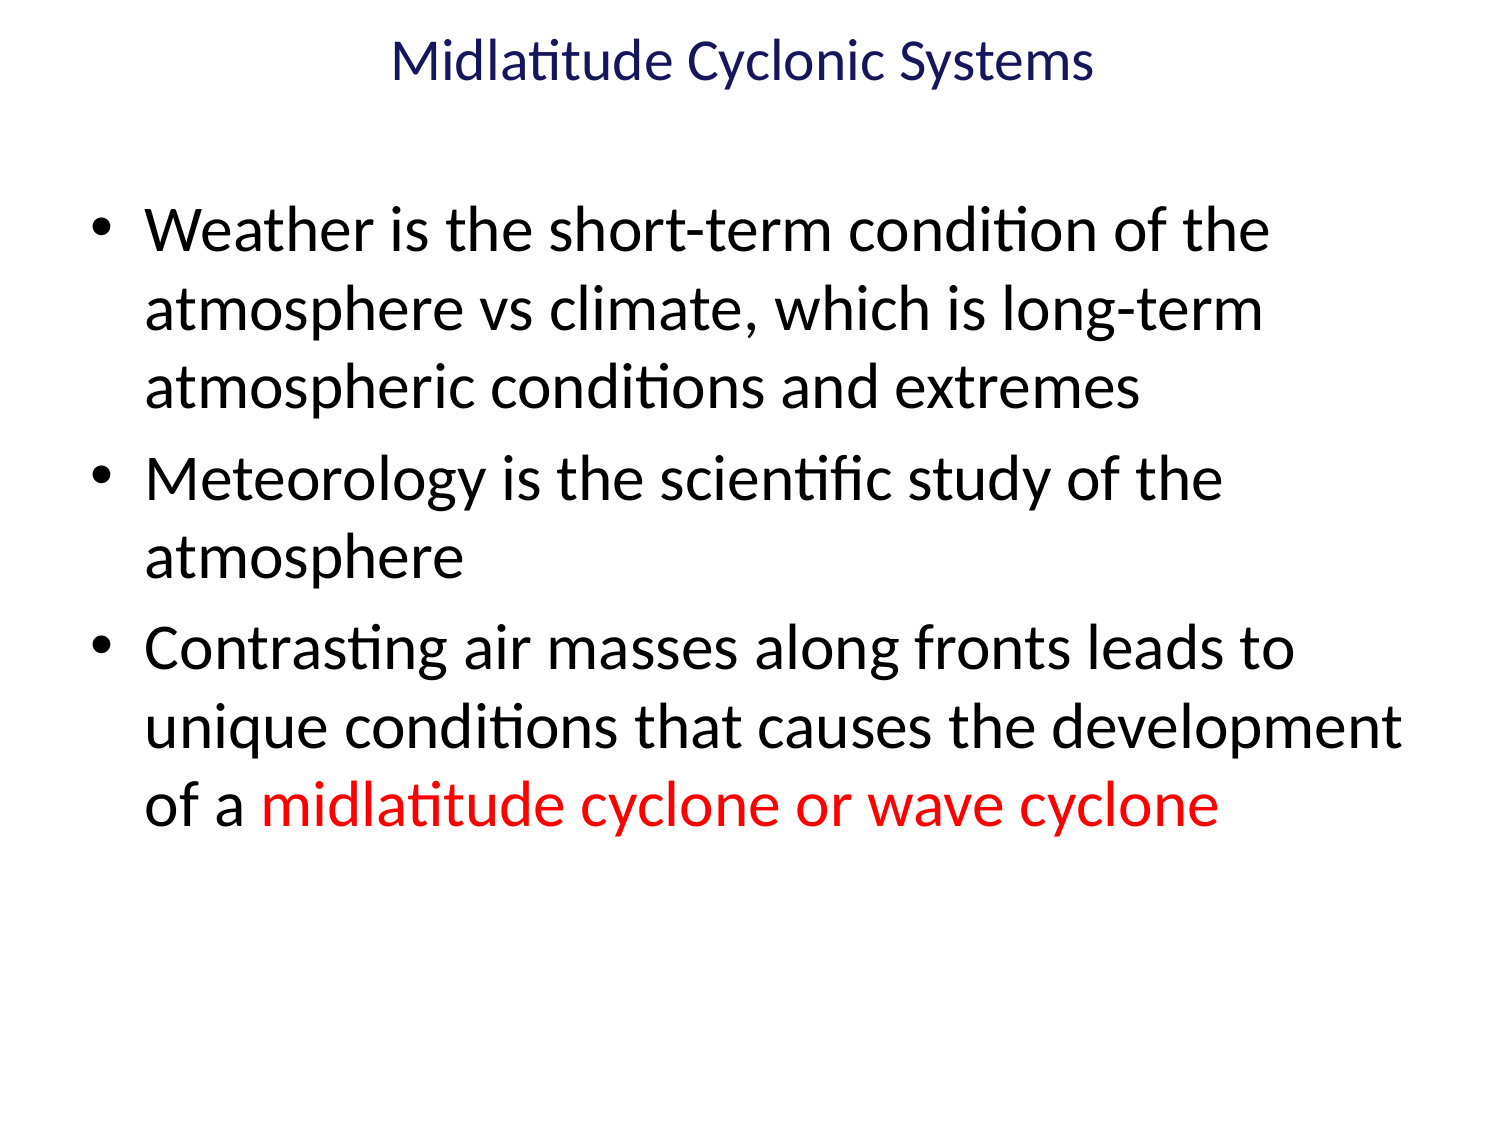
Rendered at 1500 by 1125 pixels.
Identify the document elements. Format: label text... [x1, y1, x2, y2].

title Midlatitude Cyclonic Systems [0, 12, 1500, 100]
list Weather is the short-term condition of the atmosphere vs climate, which is long-term atmospheric conditions and extremes Meteorology is the scientific study of the atmosphere Contrasting air masses along fronts leads to unique conditions that causes the development of a midlatitude cyclone or wave cyclone [75, 178, 1425, 922]
